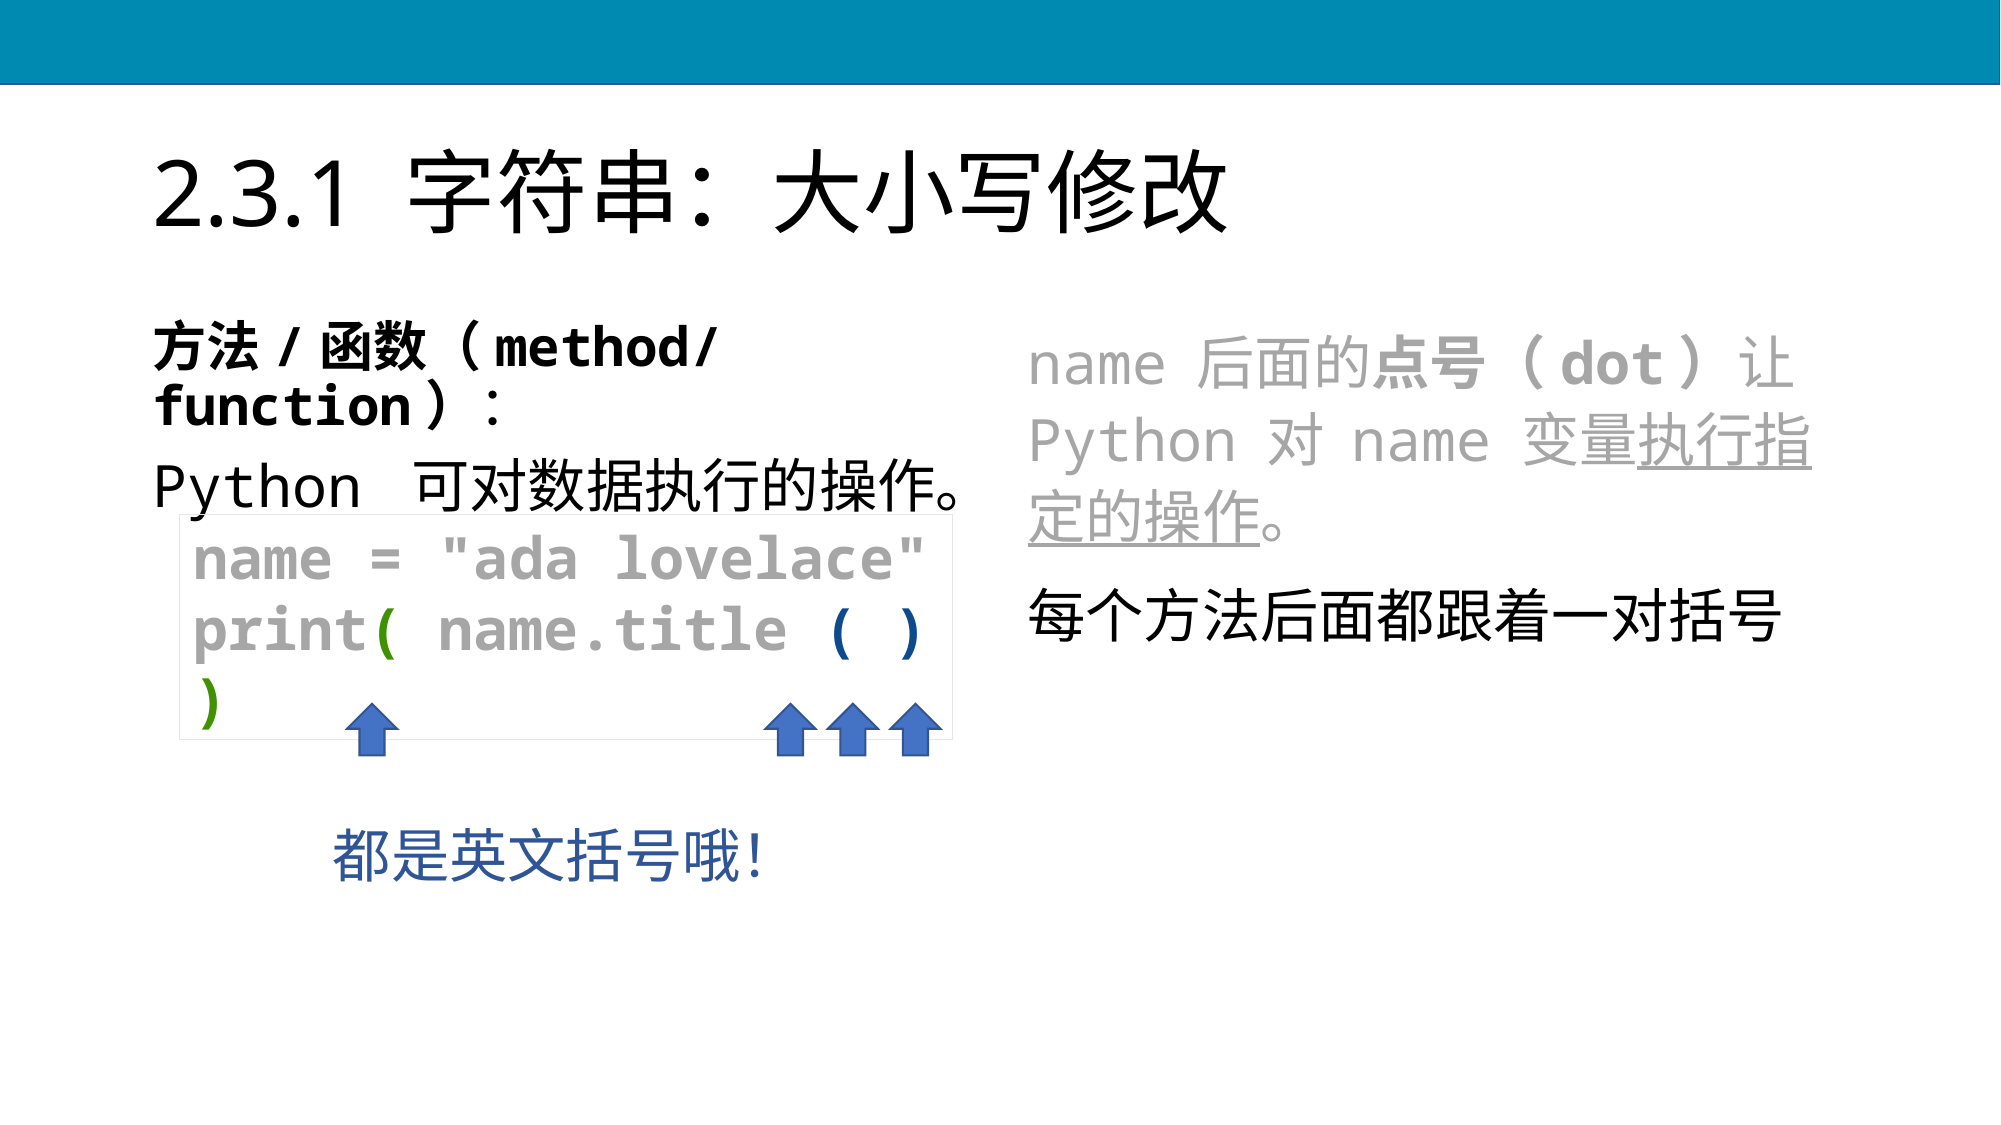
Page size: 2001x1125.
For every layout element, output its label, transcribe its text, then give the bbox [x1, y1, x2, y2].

text_box [887, 702, 944, 757]
list 方法/函数（method/function）： Python 可对数据执行的操作。 [137, 312, 988, 1027]
text_box name = "ada lovelace" print( name.title ( ) ) [179, 514, 953, 740]
text_box [762, 702, 818, 757]
title 2.3.1 字符串：大小写修改 [137, 113, 1863, 280]
list name 后面的点号（dot）让Python 对 name 变量执行指定的操作。 [1012, 312, 1863, 563]
text_box 都是英文括号哦！ [300, 804, 832, 897]
text_box 每个方法后面都跟着一对括号 [1012, 564, 1863, 815]
text_box [825, 702, 881, 757]
text_box [344, 702, 400, 757]
